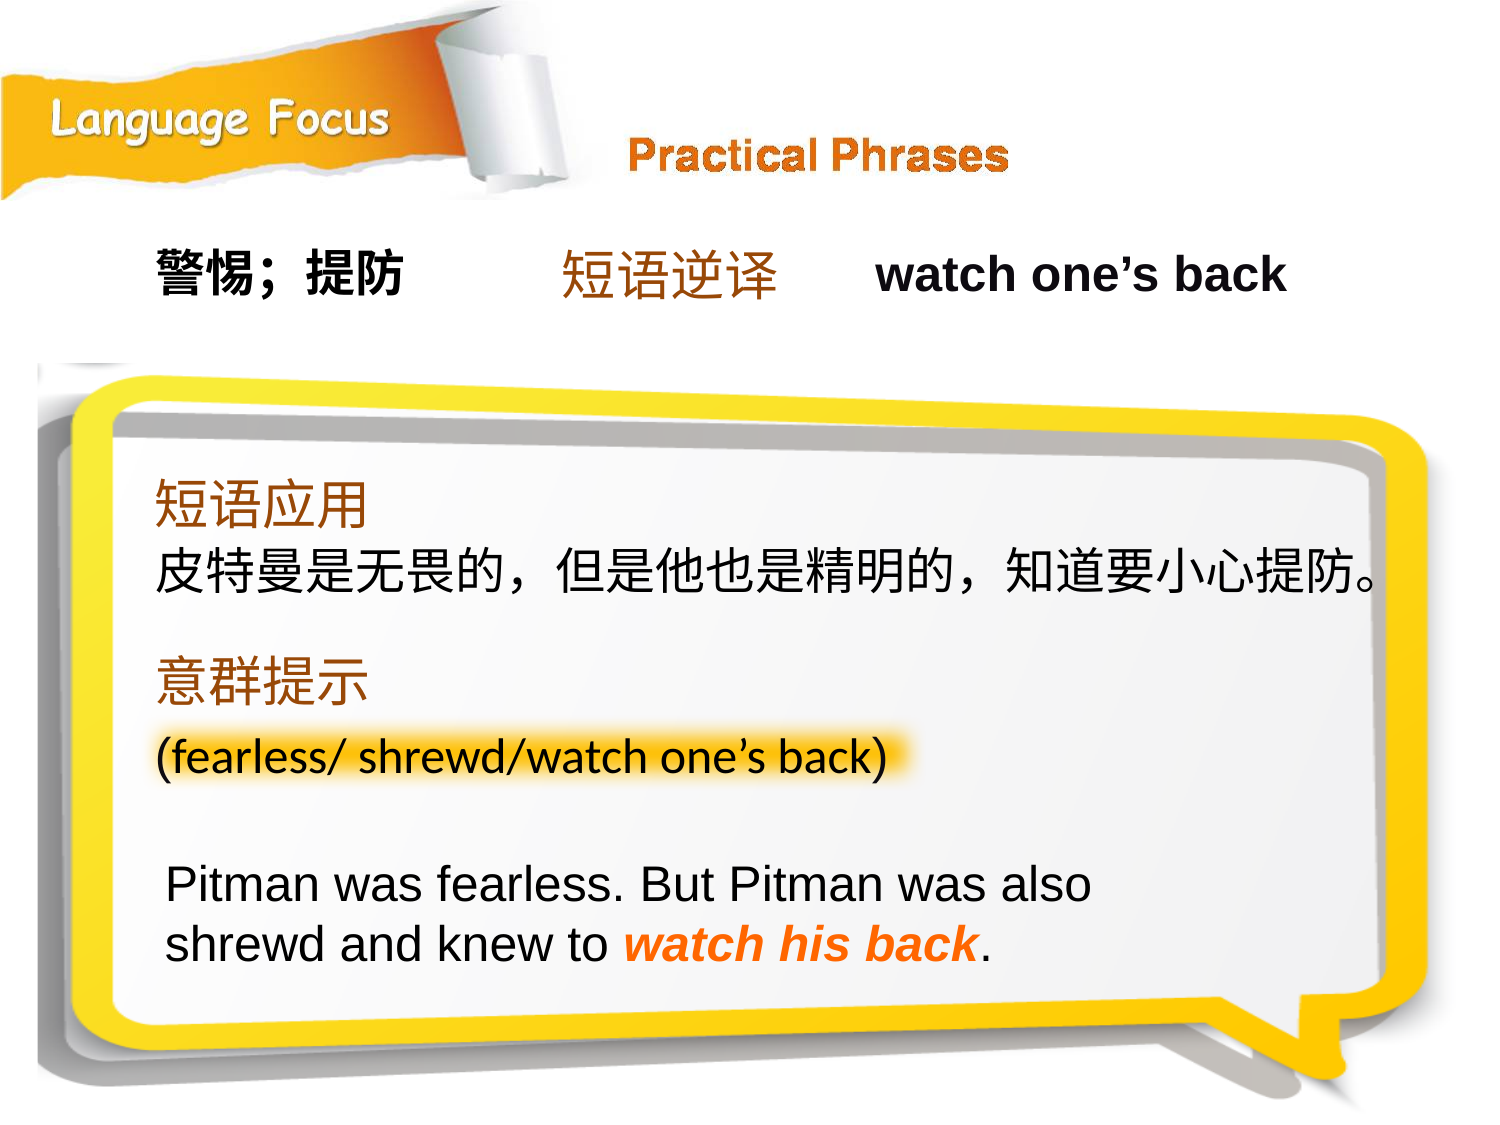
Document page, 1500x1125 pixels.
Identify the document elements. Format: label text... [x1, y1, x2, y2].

picture [37, 362, 1466, 1114]
picture [0, 0, 1173, 202]
text_box watch one’s back [860, 234, 1442, 310]
text_box 短语逆译 [547, 234, 818, 314]
text_box 警惕；提防 [140, 234, 514, 310]
